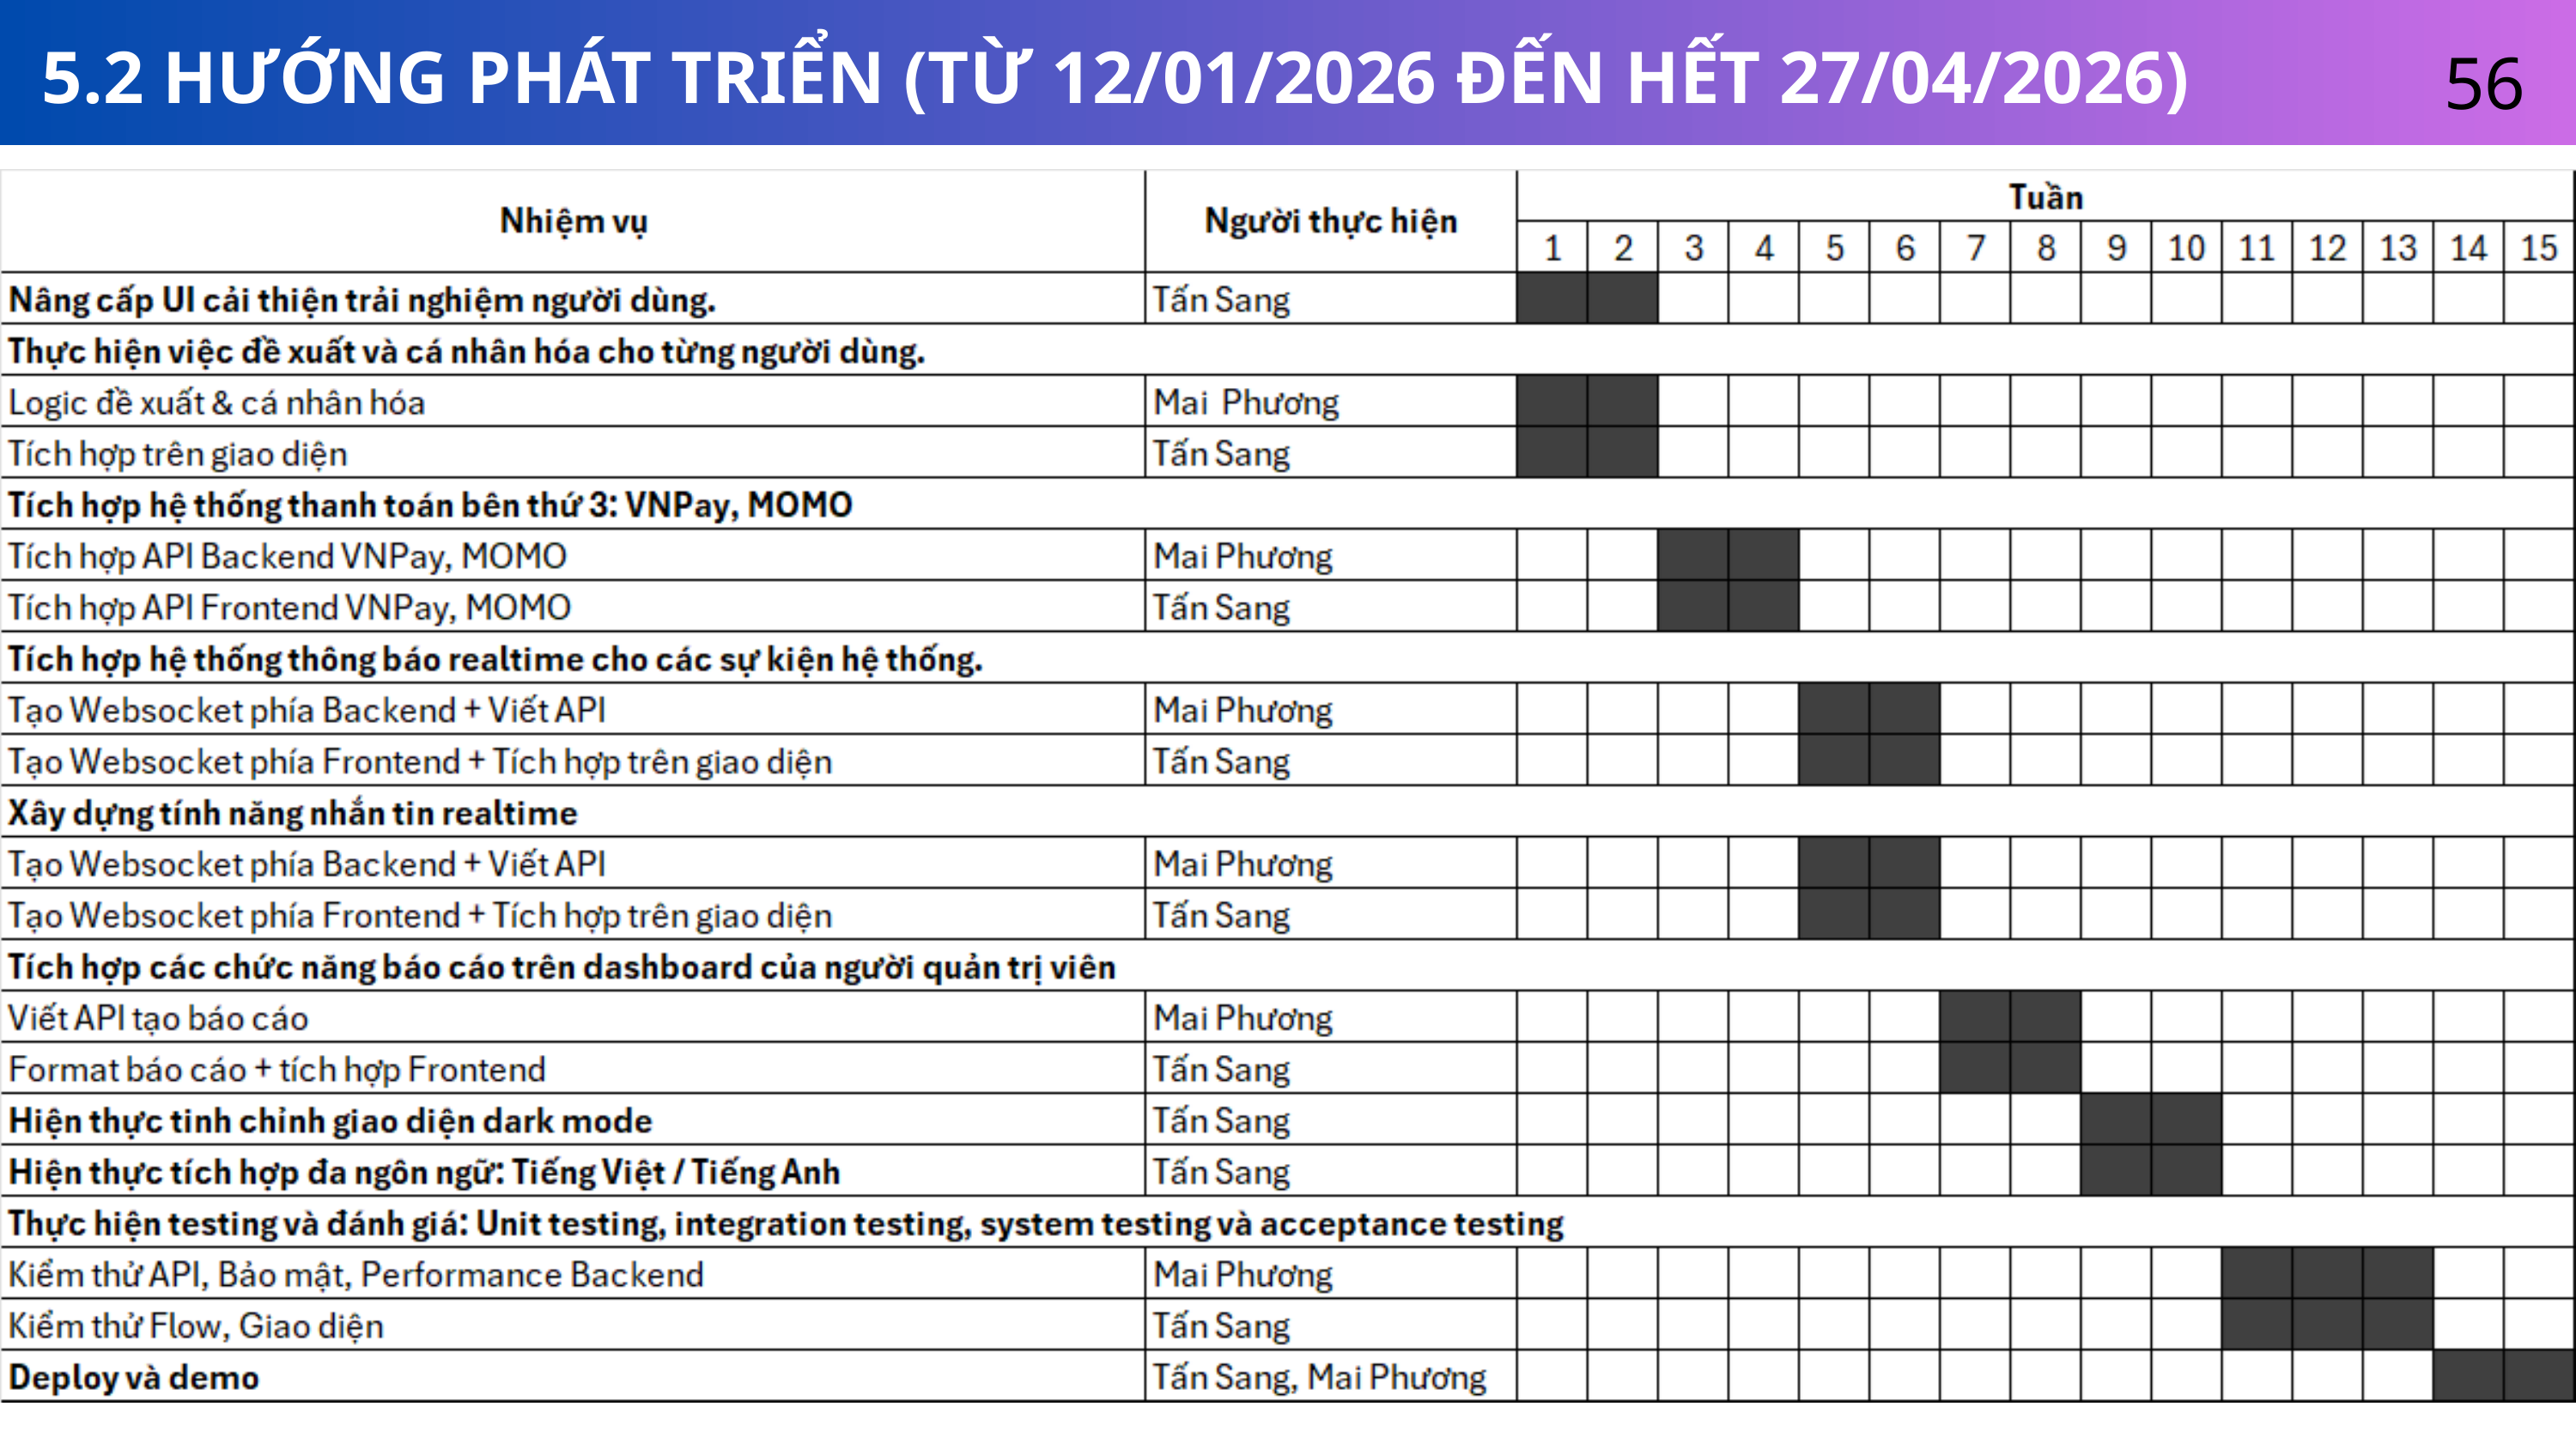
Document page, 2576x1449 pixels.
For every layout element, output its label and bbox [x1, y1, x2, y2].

text_box [0, 169, 2576, 1403]
text_box [0, 0, 2576, 145]
